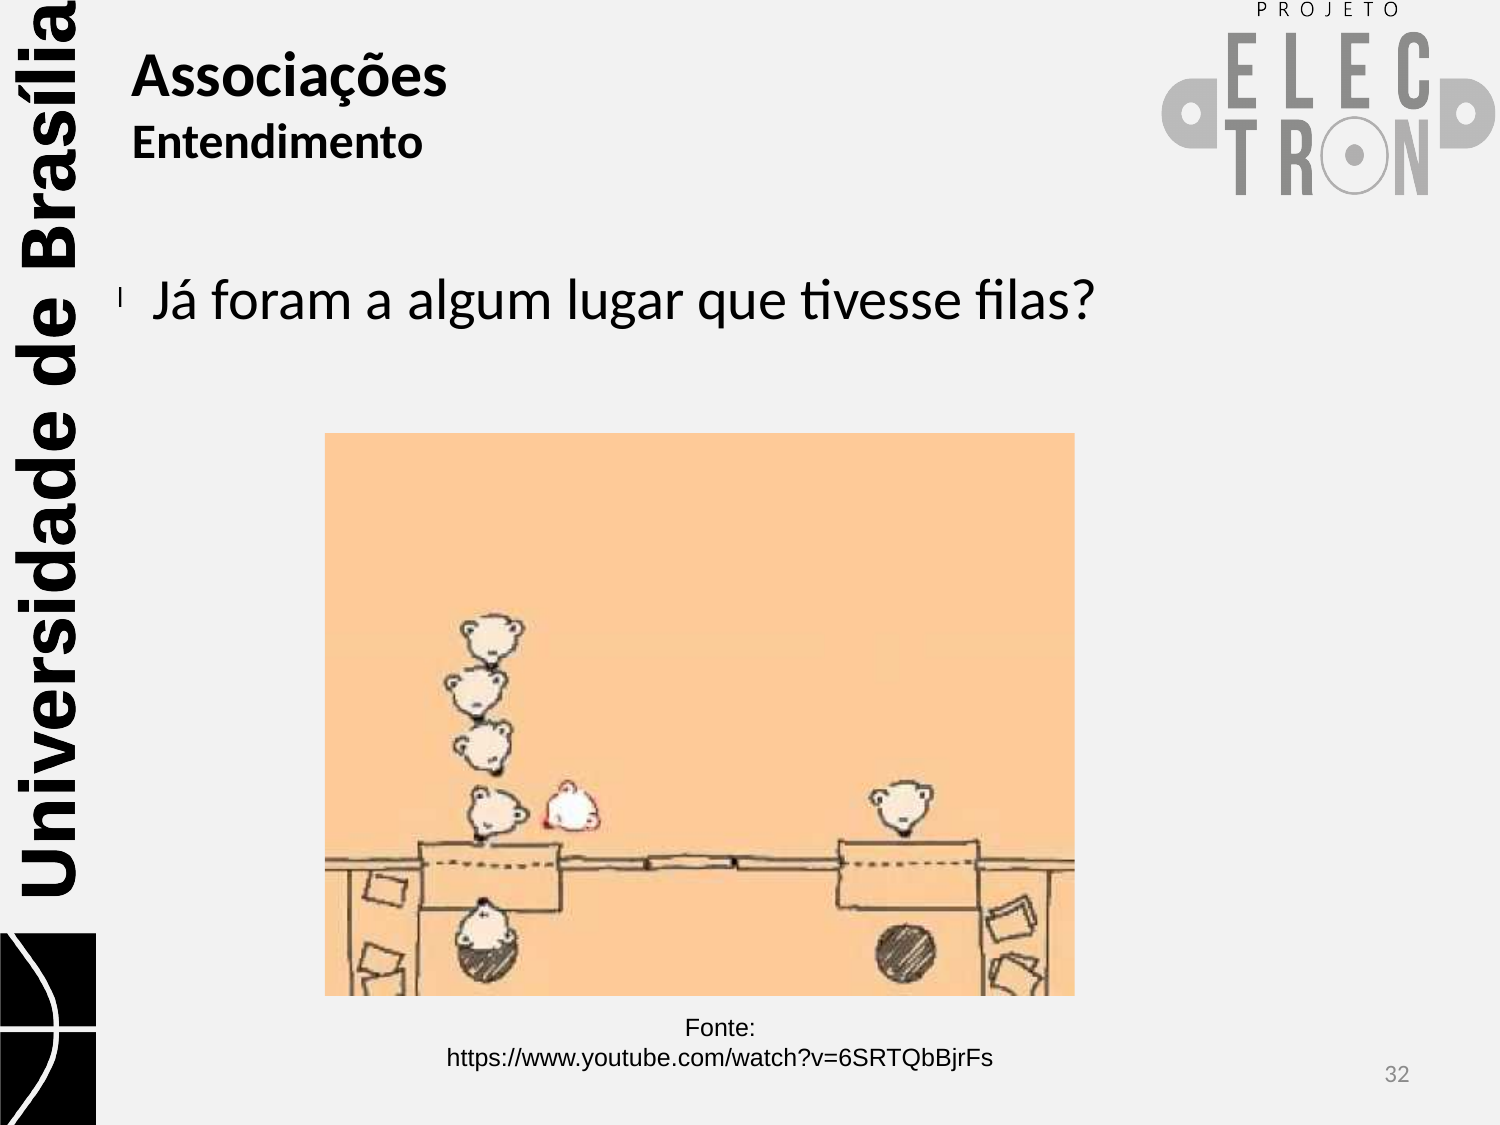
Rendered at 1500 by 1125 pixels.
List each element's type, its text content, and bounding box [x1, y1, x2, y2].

text_box [324, 433, 1075, 996]
text_box <número> [1074, 1042, 1425, 1103]
picture [1, 1, 96, 1124]
text_box Já foram a algum lugar que tivesse filas? [102, 253, 1410, 996]
text_box Associações Entendimento [117, 23, 1125, 178]
picture [1157, 0, 1500, 197]
text_box Fonte: https://www.youtube.com/watch?v=6SRTQbBjrFs [401, 1003, 1040, 1075]
